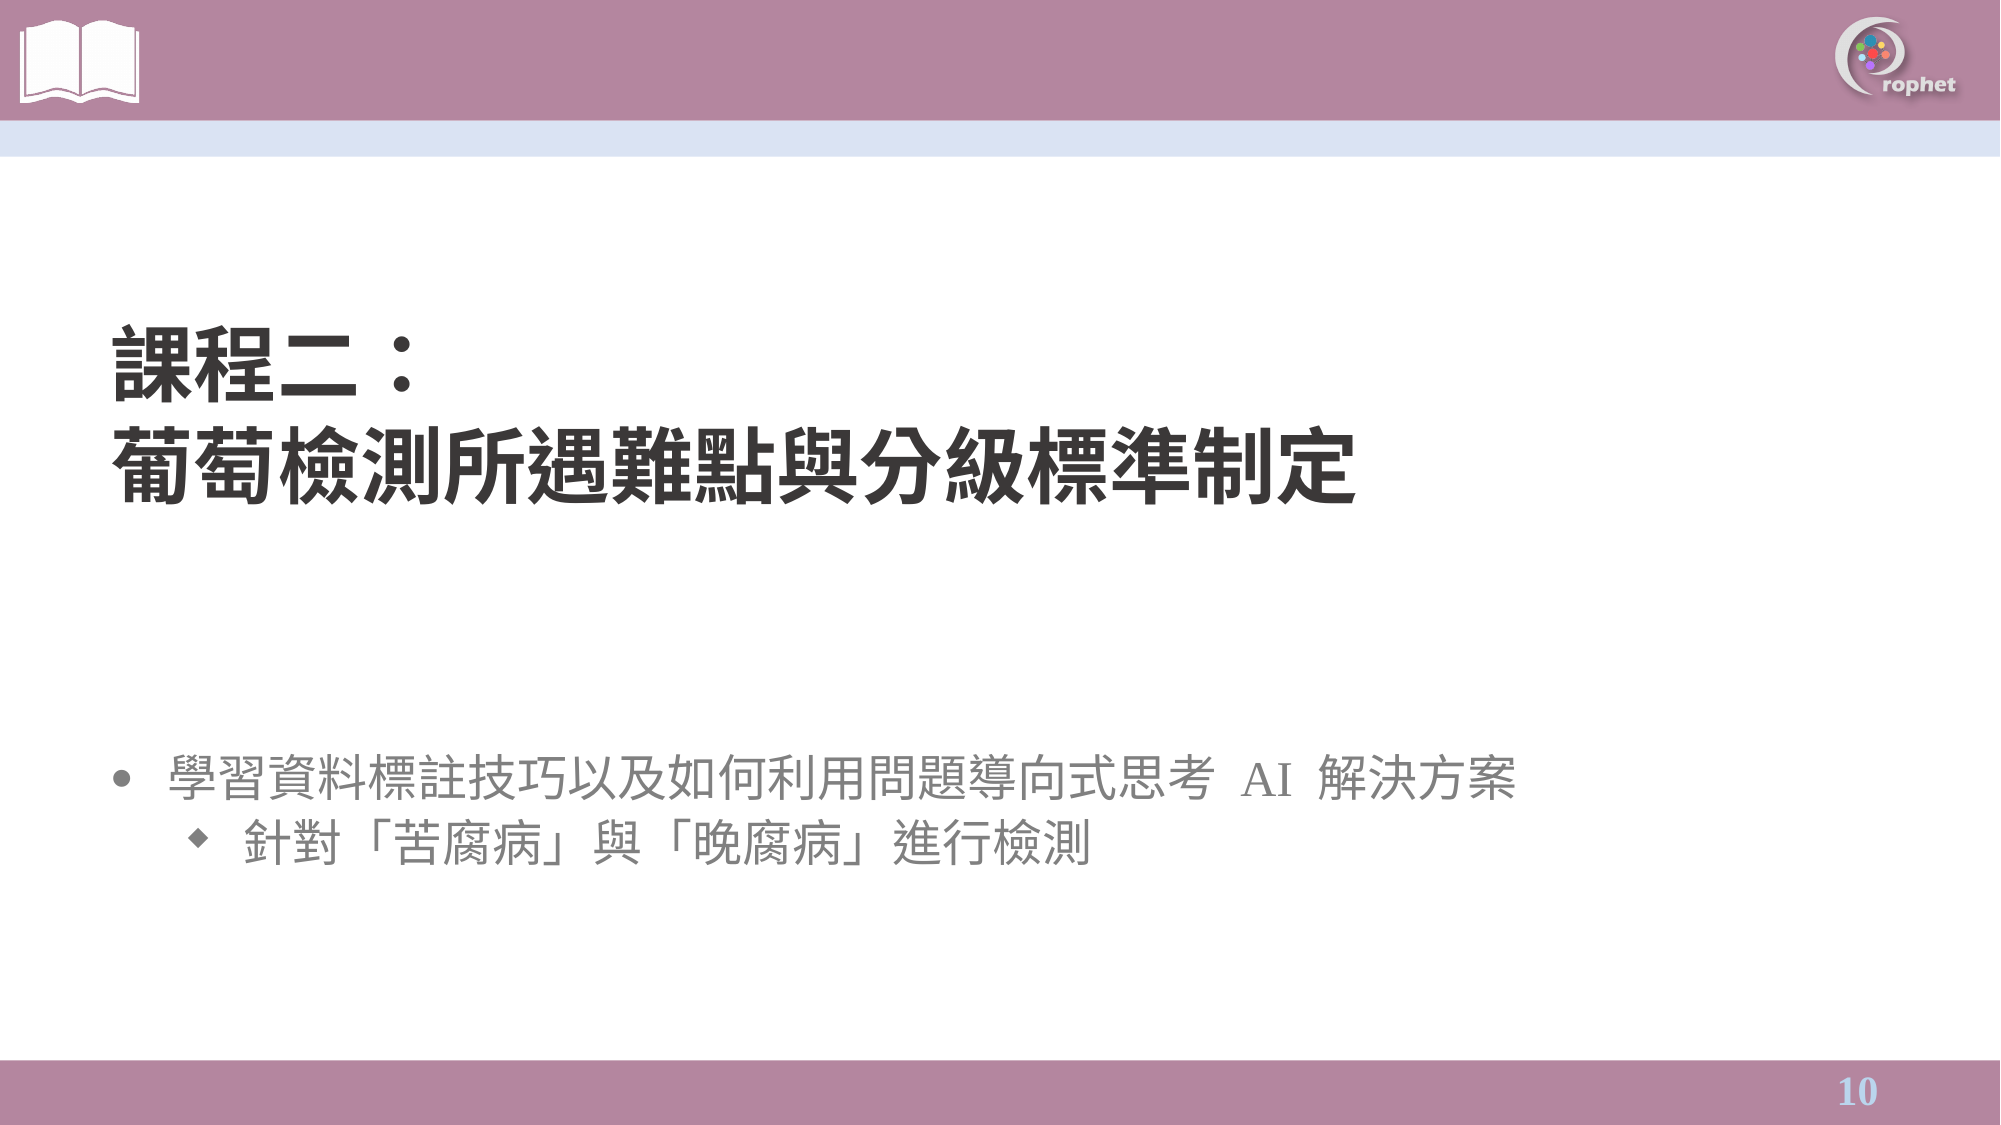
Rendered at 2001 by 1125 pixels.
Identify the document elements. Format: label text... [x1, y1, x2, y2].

picture [15, 18, 140, 103]
picture [1826, 6, 1961, 108]
slide_number 9 [1443, 1058, 1894, 1119]
list 課程二： 葡萄檢測所遇難點與分級標準制定 [95, 247, 1894, 592]
list 學習資料標註技巧以及如何利用問題導向式思考 AI 解決方案 針對「苦腐病」與「晚腐病」進行檢測 [95, 623, 1894, 1002]
